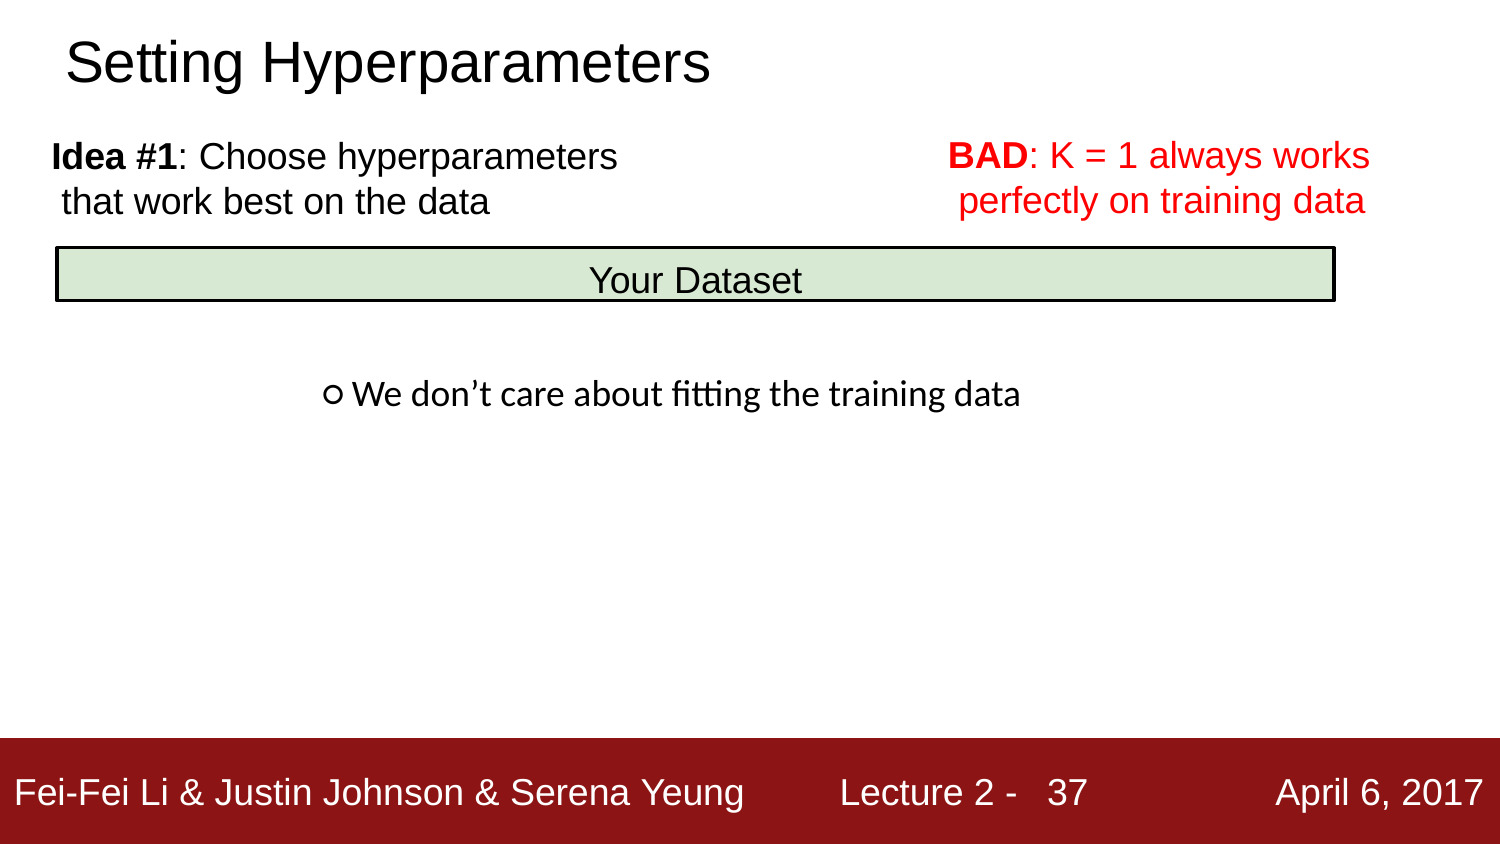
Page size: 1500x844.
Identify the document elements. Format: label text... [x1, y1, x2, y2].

footer April 6, 2017 [1273, 769, 1488, 844]
slide_number 37 [1040, 769, 1096, 844]
text_box Lecture 2 - [837, 769, 1021, 814]
slide_number Fei-Fei Li & Justin Johnson & Serena Yeung [11, 769, 753, 844]
text_box ○ We don’t care about fitting the training data [308, 361, 1084, 421]
text_box Your Dataset [57, 247, 1334, 301]
text_box Idea #1: Choose hyperparameters that work best on the data [49, 129, 625, 222]
title Setting Hyperparameters [63, 22, 715, 166]
text_box BAD: K = 1 always works perfectly on training data [945, 129, 1374, 222]
